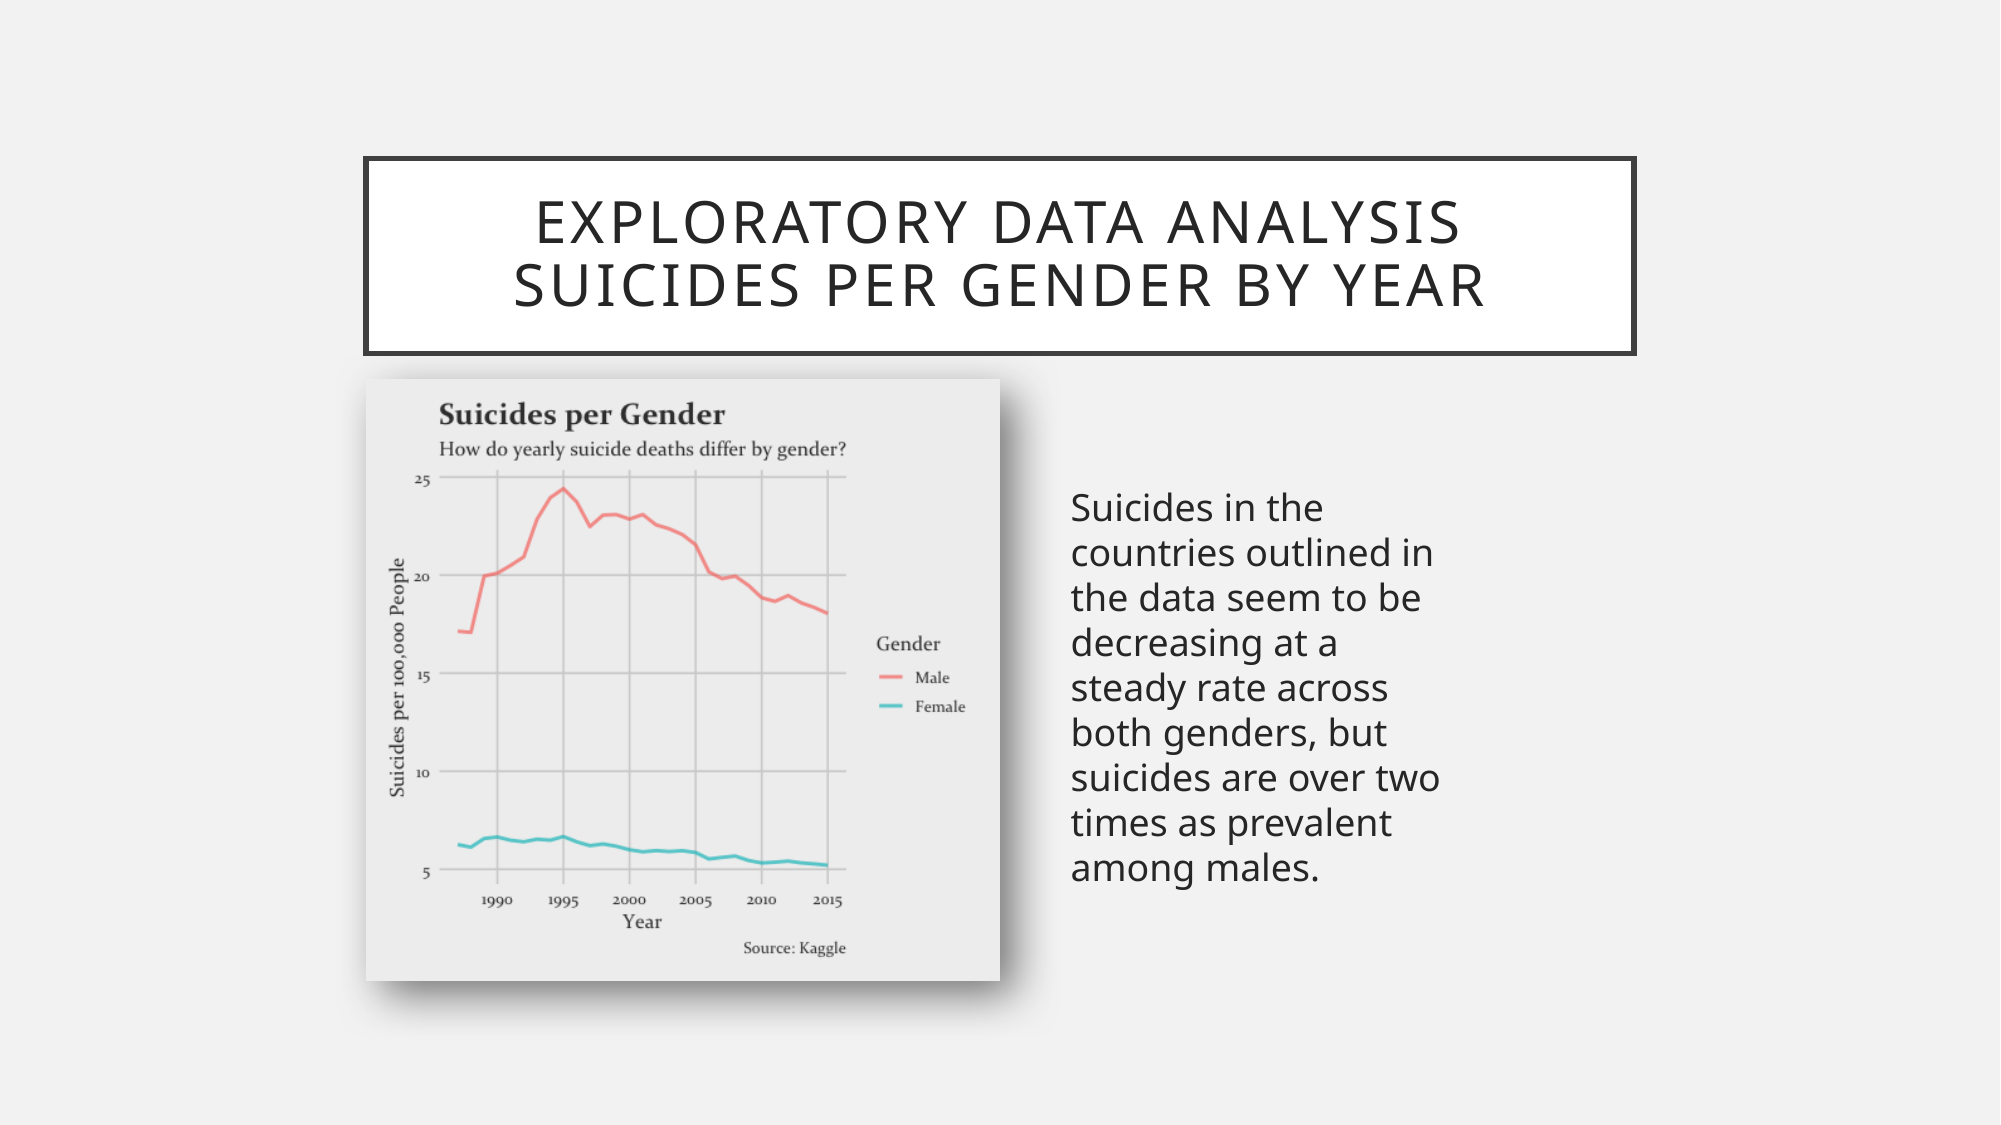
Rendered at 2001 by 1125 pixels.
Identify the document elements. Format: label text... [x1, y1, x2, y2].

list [365, 379, 1000, 981]
text_box Suicides in the countries outlined in the data seem to be decreasing at a steady rate across both genders, but suicides are over two times as prevalent among males. [1055, 385, 1463, 987]
title Exploratory data analysis Suicides per Gender by year [363, 156, 1637, 356]
